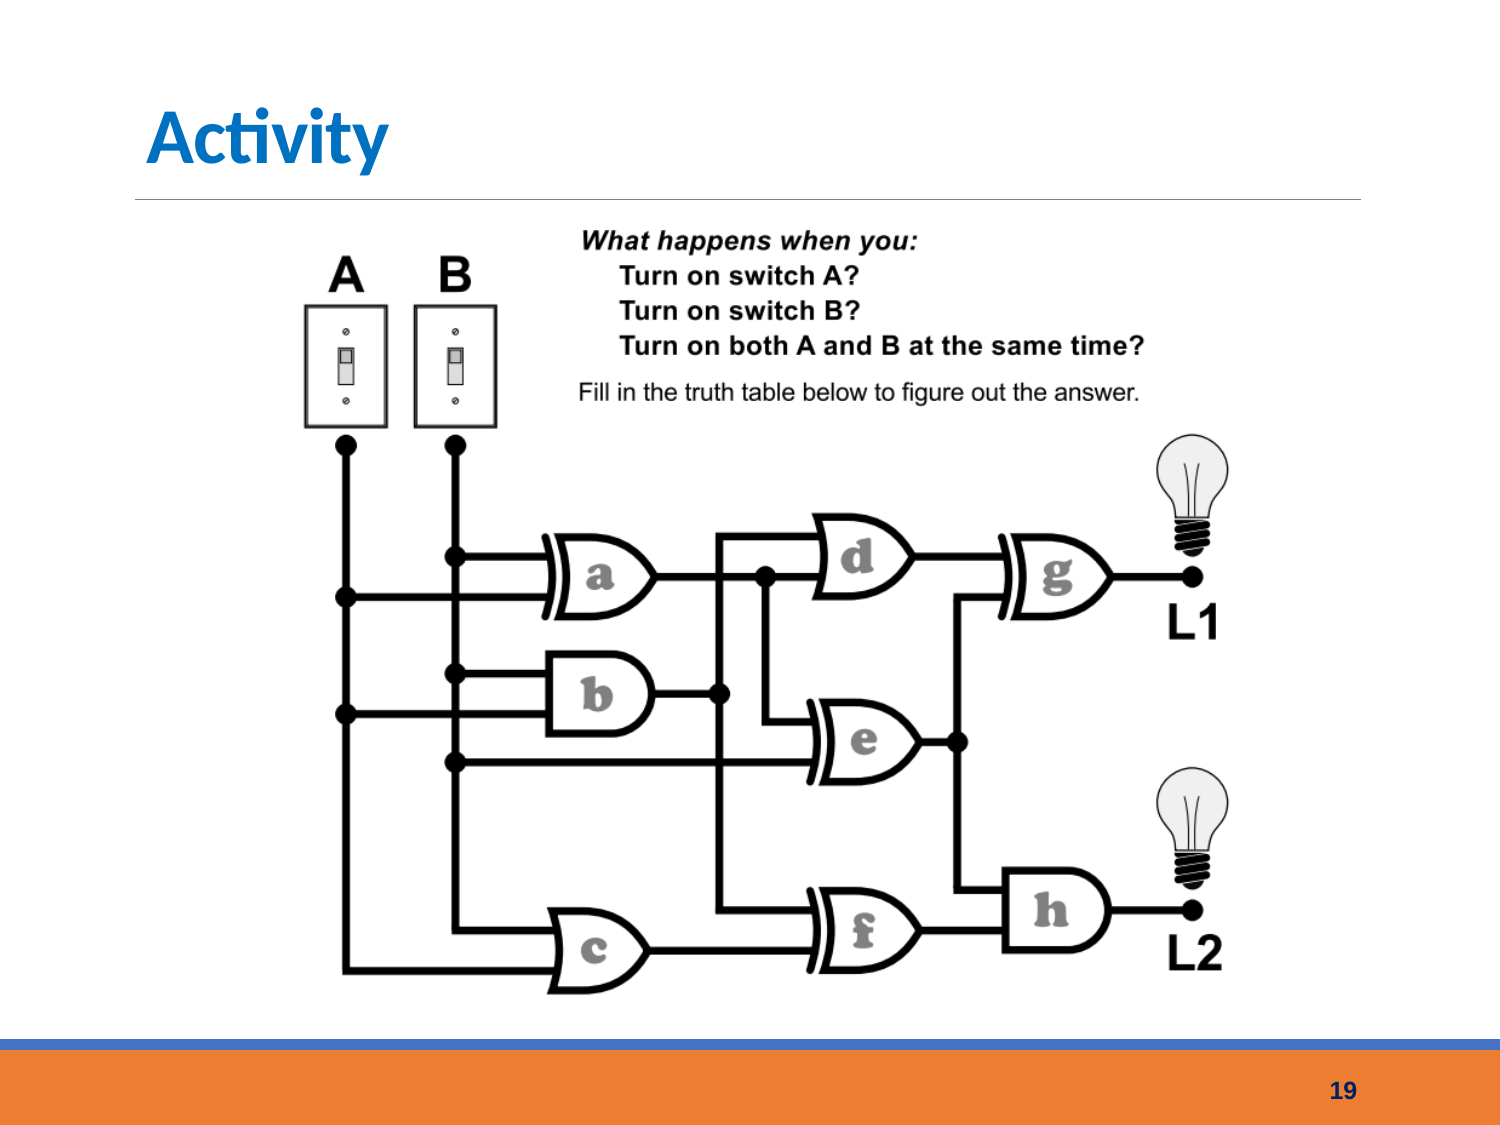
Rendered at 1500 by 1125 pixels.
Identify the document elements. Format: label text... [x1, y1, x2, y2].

picture [287, 211, 1285, 1026]
title Activity [131, 50, 1369, 188]
slide_number 19 [1257, 1059, 1373, 1120]
